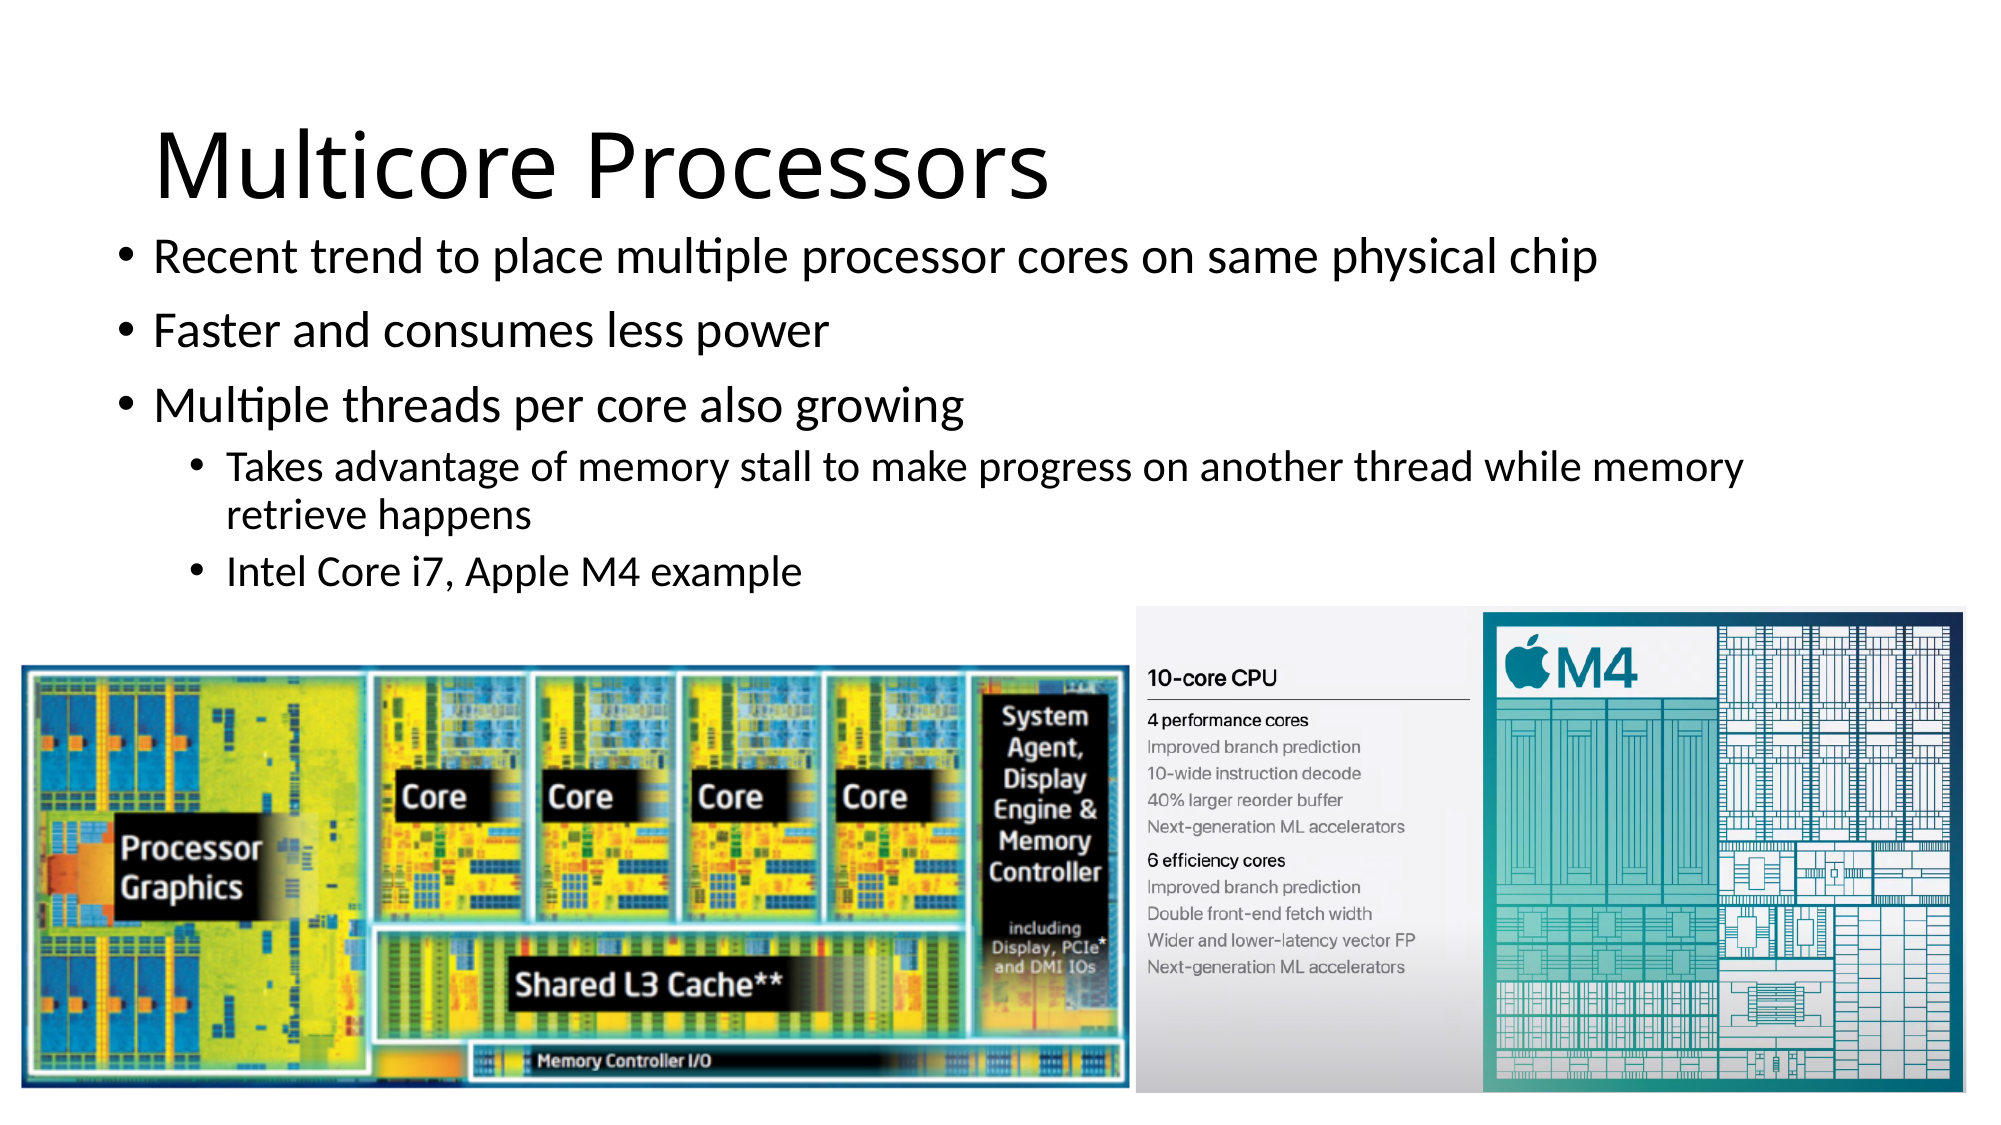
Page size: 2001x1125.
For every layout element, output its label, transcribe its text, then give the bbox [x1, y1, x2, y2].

list Recent trend to place multiple processor cores on same physical chip Faster and consumes less power Multiple threads per core also growing Takes advantage of memory stall to make progress on another thread while memory retrieve happens Intel Core i7, Apple M4 example [102, 221, 1828, 607]
title Multicore Processors [137, 59, 1863, 278]
picture [17, 606, 1967, 1093]
